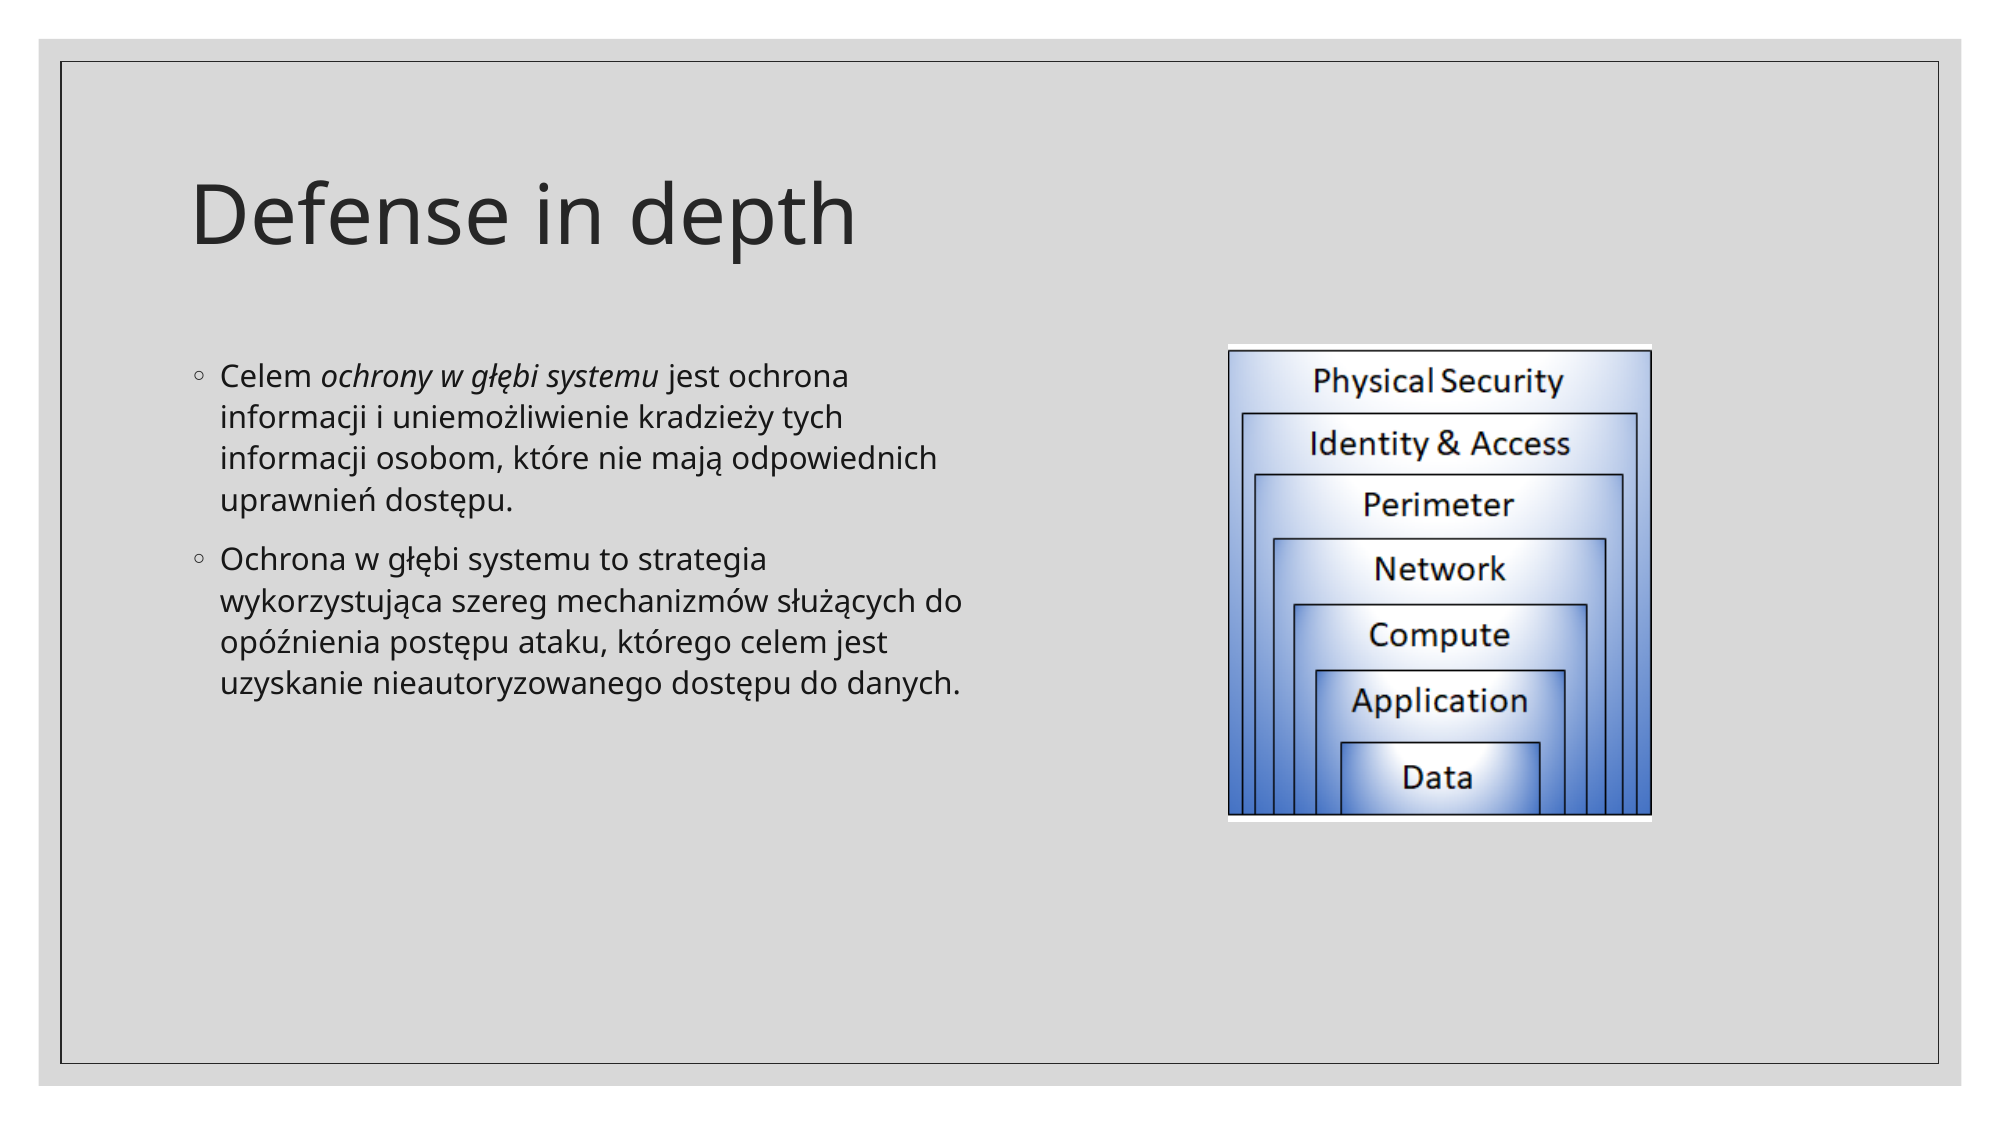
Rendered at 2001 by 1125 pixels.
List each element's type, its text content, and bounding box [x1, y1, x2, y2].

picture [1228, 344, 1652, 822]
list Celem ochrony w głębi systemu jest ochrona informacji i uniemożliwienie kradzieży tych informacji osobom, które nie mają odpowiednich uprawnień dostępu. Ochrona w głębi systemu to strategia wykorzystująca szereg mechanizmów służących do opóźnienia postępu ataku, którego celem jest uzyskanie nieautoryzowanego dostępu do danych. [174, 345, 1000, 977]
title Defense in depth [174, 105, 1825, 331]
